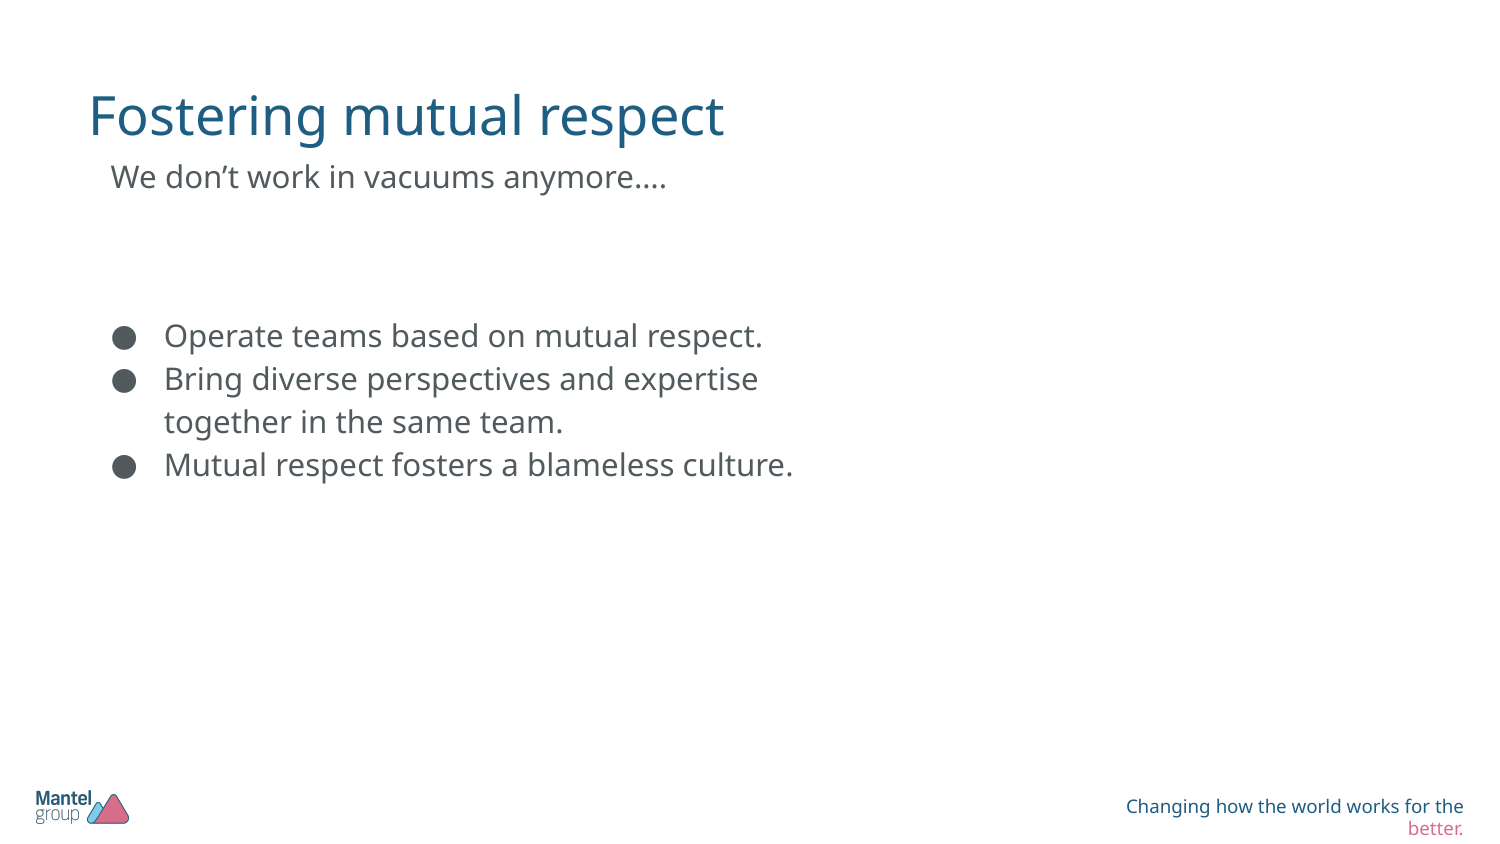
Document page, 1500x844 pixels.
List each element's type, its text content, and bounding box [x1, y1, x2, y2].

picture [36, 790, 129, 824]
subtitle We don’t work in vacuums anymore…. [73, 146, 1427, 201]
list Operate teams based on mutual respect. Bring diverse perspectives and expertise together in the same team. Mutual respect fosters a blameless culture. [73, 295, 846, 606]
title Fostering mutual respect [73, 73, 1427, 146]
